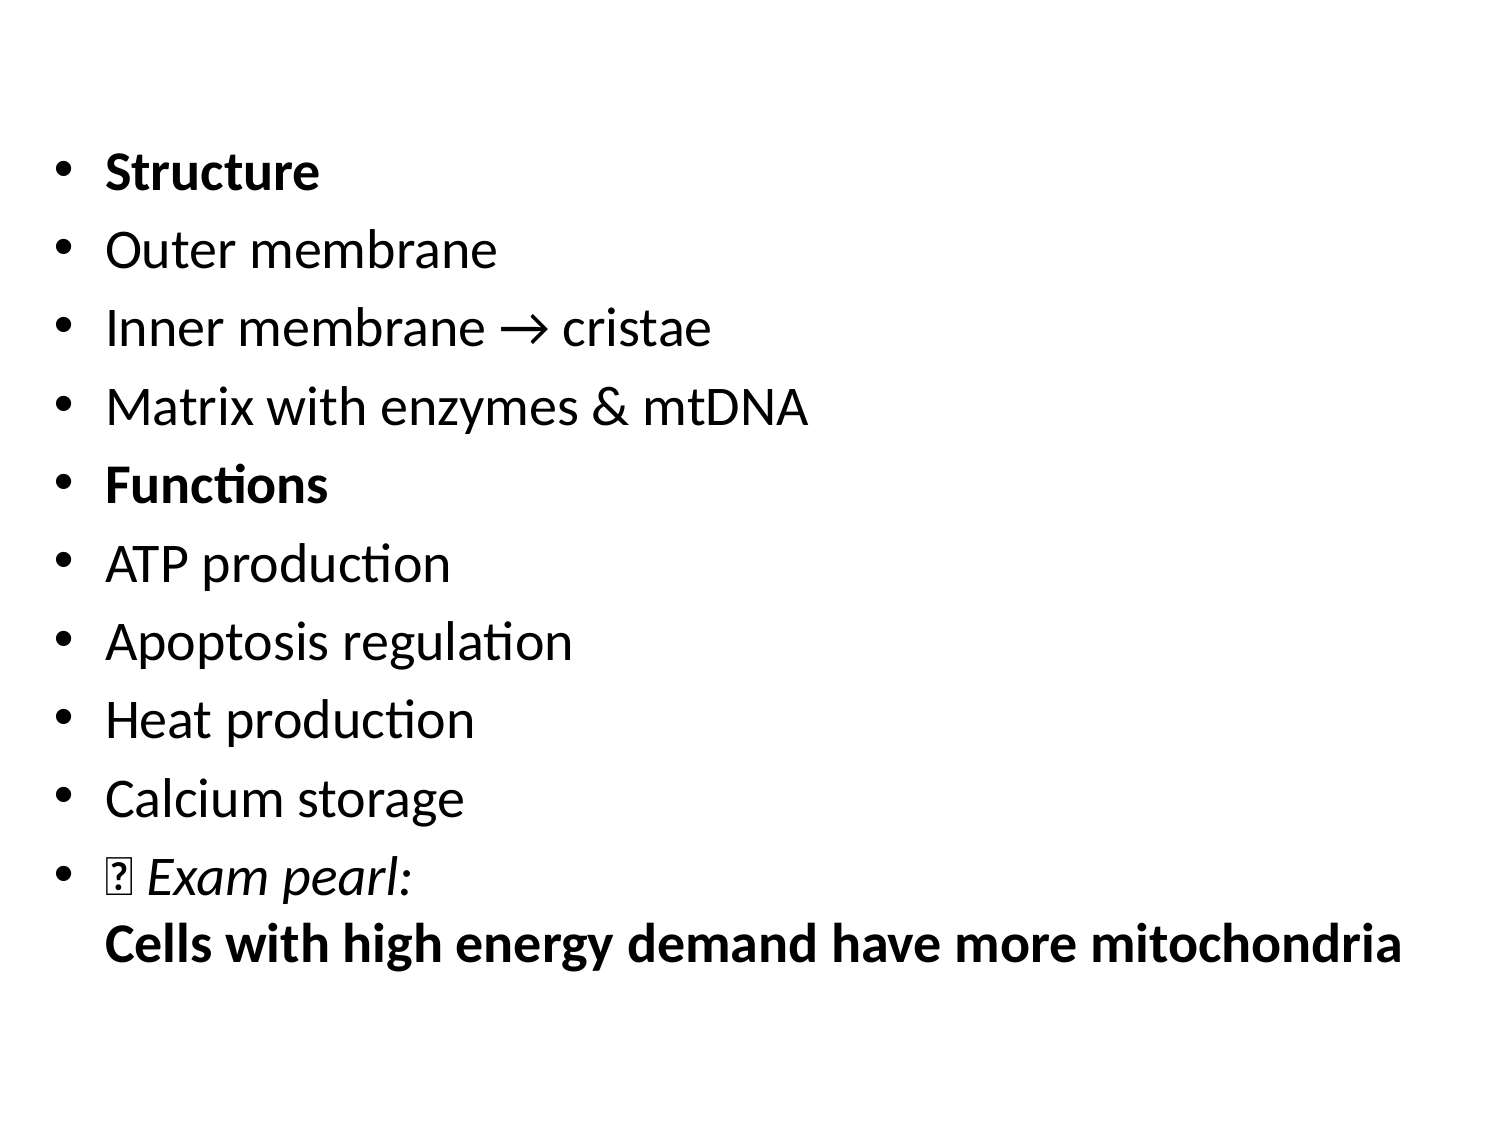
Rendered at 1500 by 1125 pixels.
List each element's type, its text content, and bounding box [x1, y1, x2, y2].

list Structure Outer membrane Inner membrane → cristae Matrix with enzymes & mtDNA Functions ATP production Apoptosis regulation Heat production Calcium storage 📌 Exam pearl: Cells with high energy demand have more mitochondria [38, 126, 1425, 1005]
